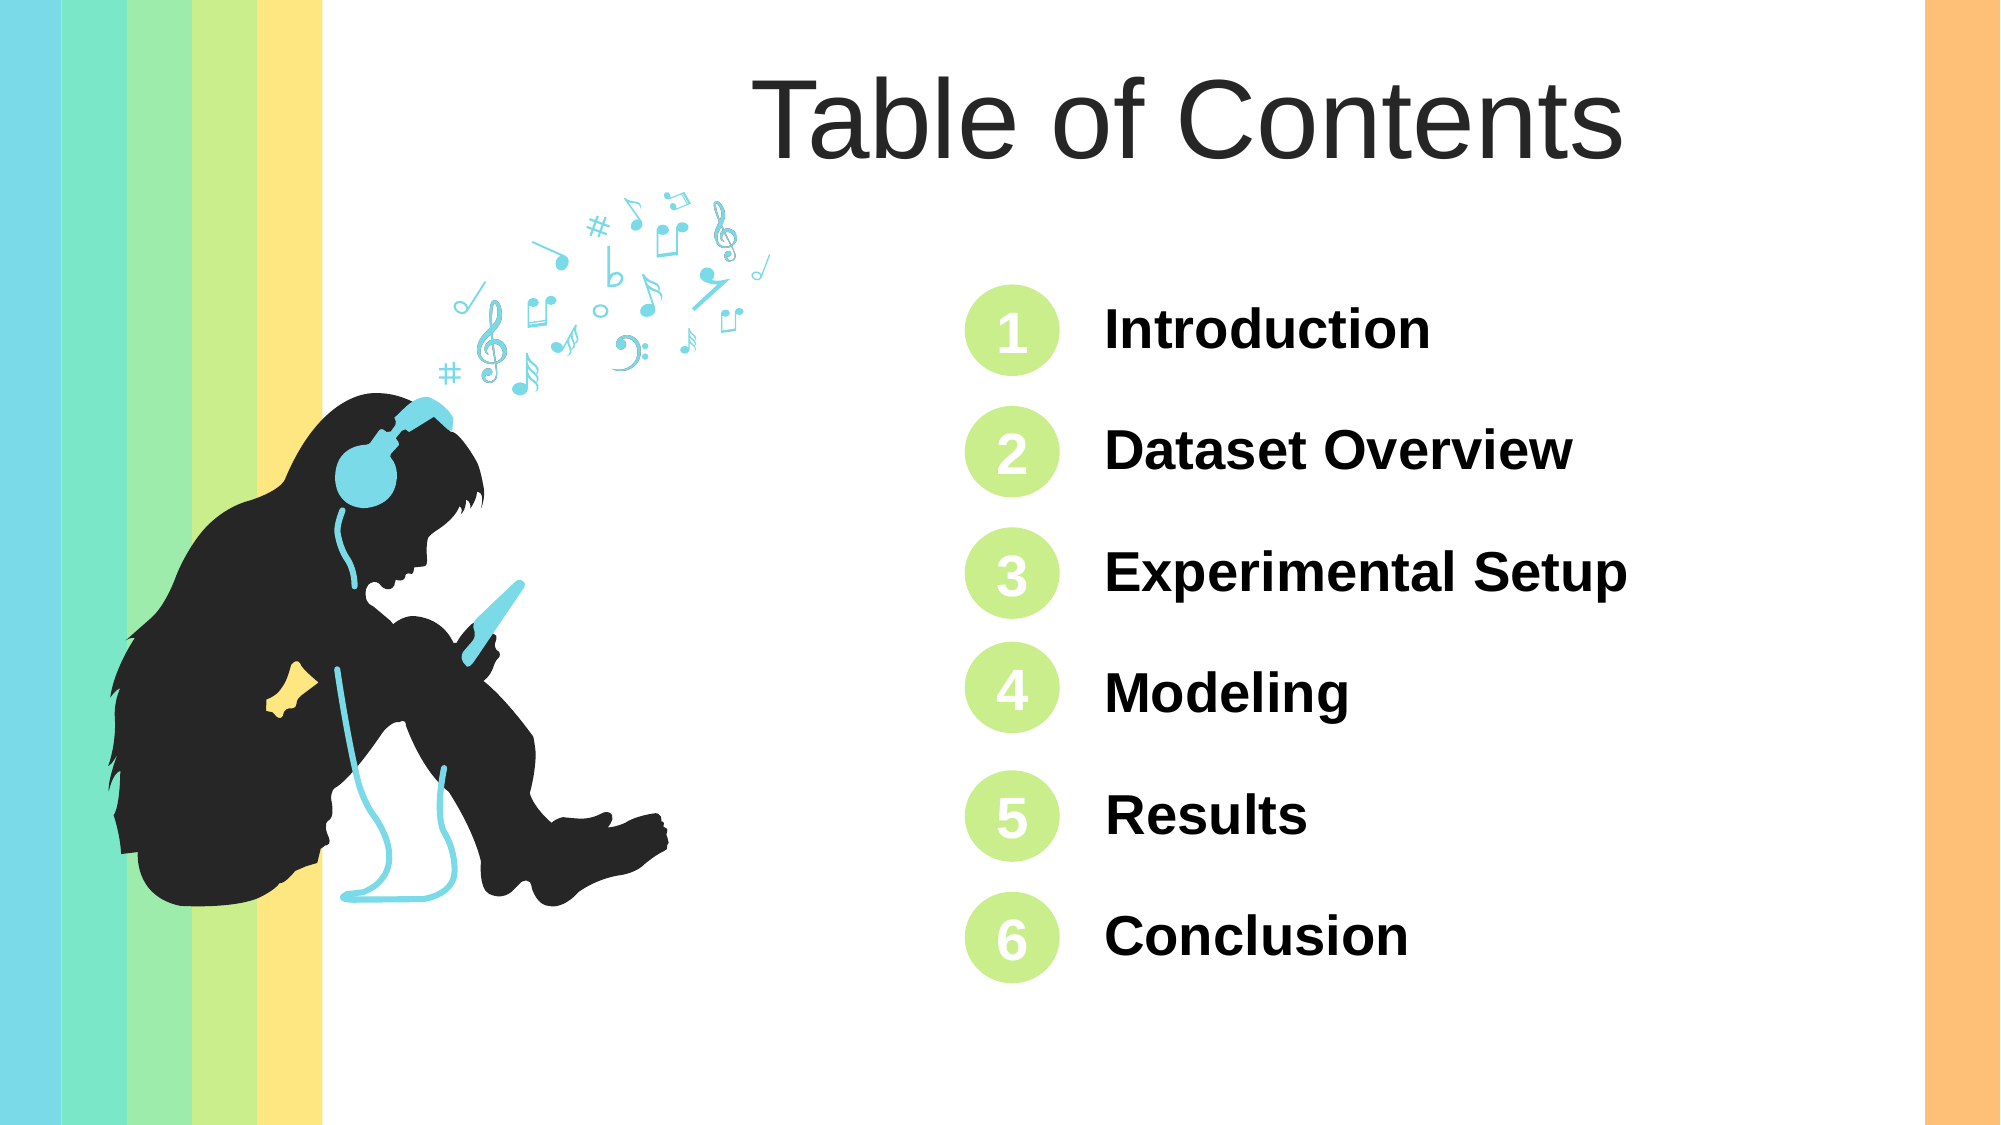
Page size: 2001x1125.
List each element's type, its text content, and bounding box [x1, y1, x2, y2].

text_box [1925, 0, 2000, 1125]
text_box 2 [952, 408, 1072, 494]
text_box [438, 184, 771, 396]
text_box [1086, 284, 1874, 377]
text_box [1086, 527, 1874, 620]
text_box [1086, 648, 1874, 741]
text_box Table of Contents [735, 38, 1924, 189]
text_box 5 [952, 773, 1072, 859]
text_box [1087, 770, 1883, 863]
text_box 4 [952, 644, 1072, 730]
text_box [106, 391, 670, 908]
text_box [1086, 891, 1882, 984]
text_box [1086, 405, 1874, 498]
text_box [994, 980, 1030, 984]
text_box [995, 373, 1030, 377]
text_box 6 [952, 894, 1072, 980]
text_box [0, 0, 323, 1125]
text_box 1 [952, 287, 1072, 373]
text_box [994, 730, 1030, 734]
text_box 3 [952, 530, 1072, 616]
text_box [994, 494, 1031, 498]
